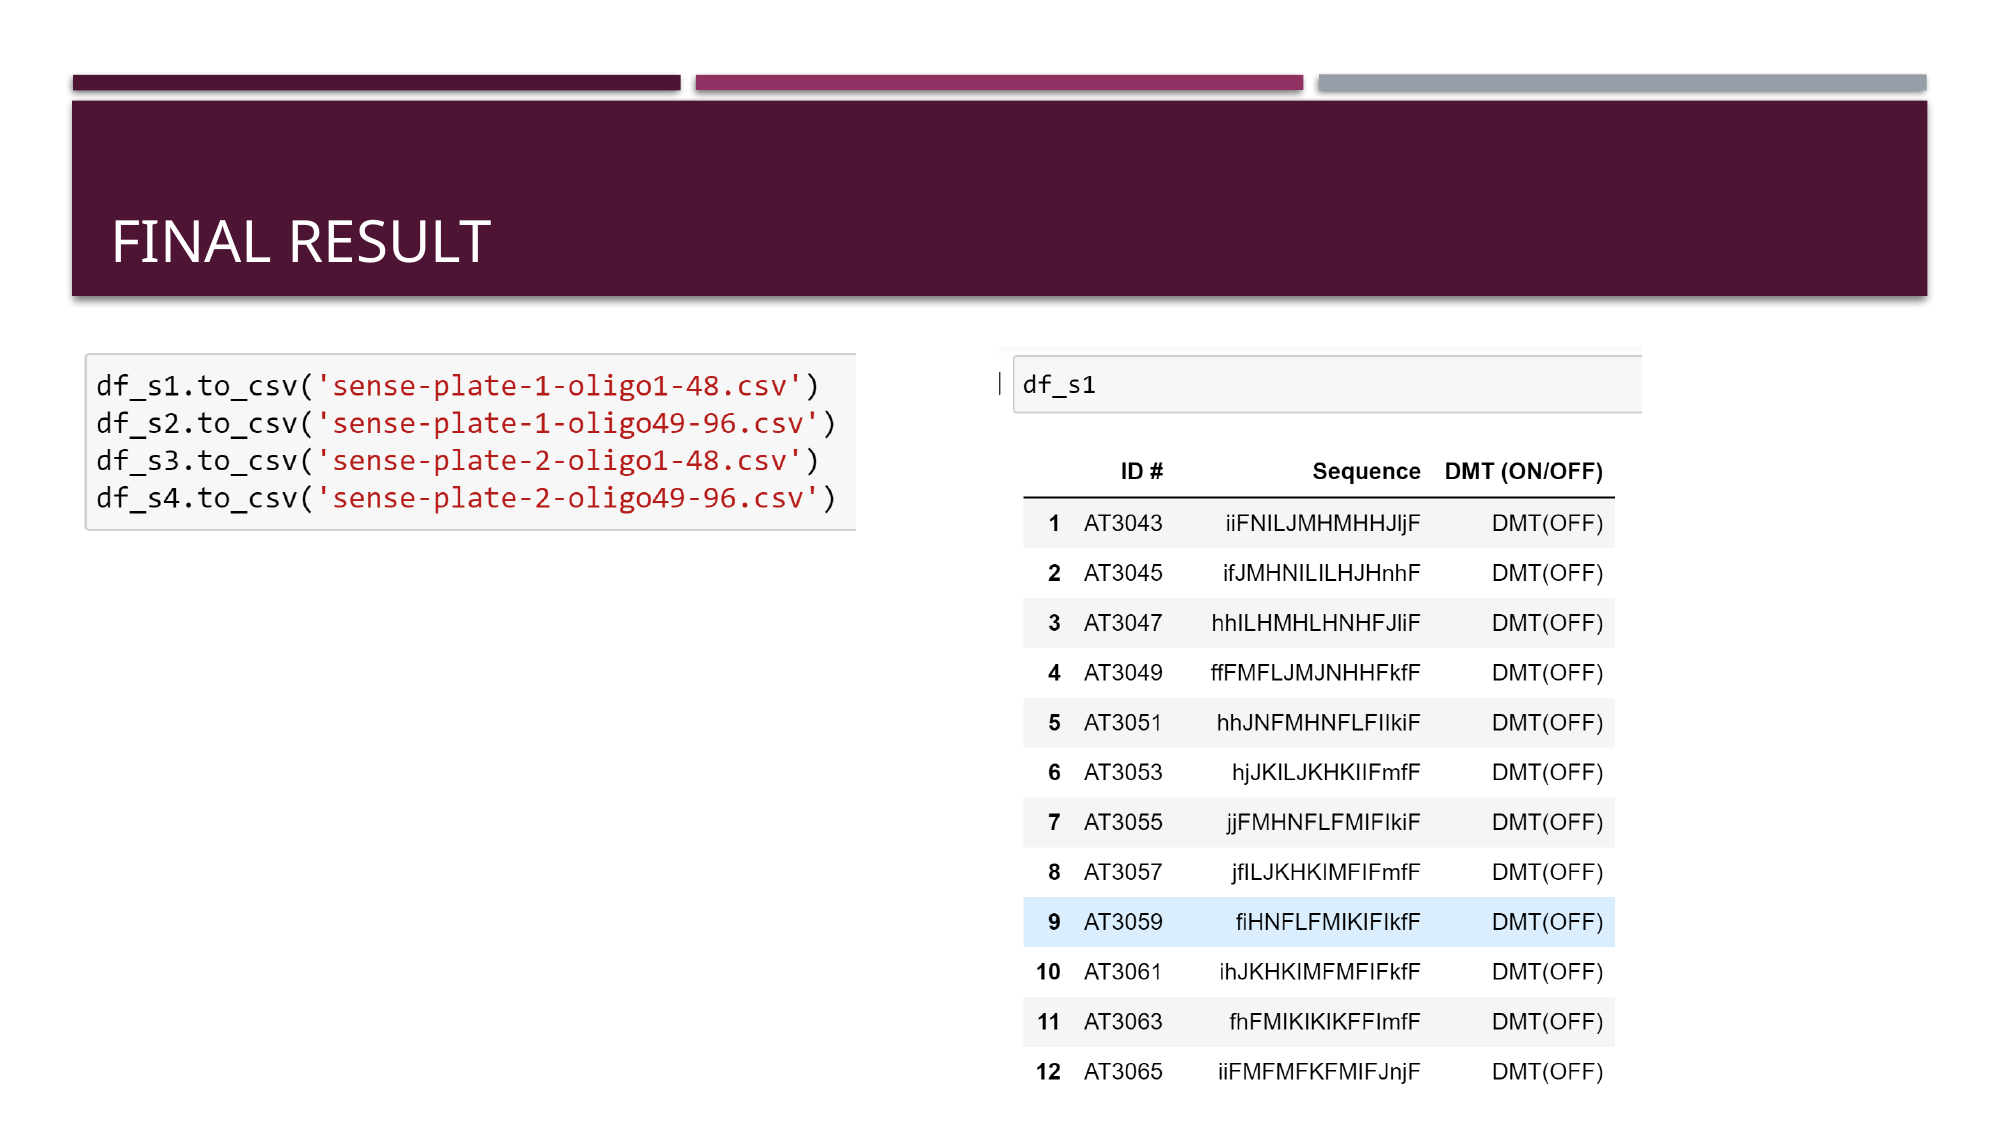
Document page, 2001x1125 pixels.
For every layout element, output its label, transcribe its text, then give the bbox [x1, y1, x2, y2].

title Final result [95, 115, 1905, 282]
picture [70, 346, 857, 539]
picture [999, 346, 1642, 1096]
